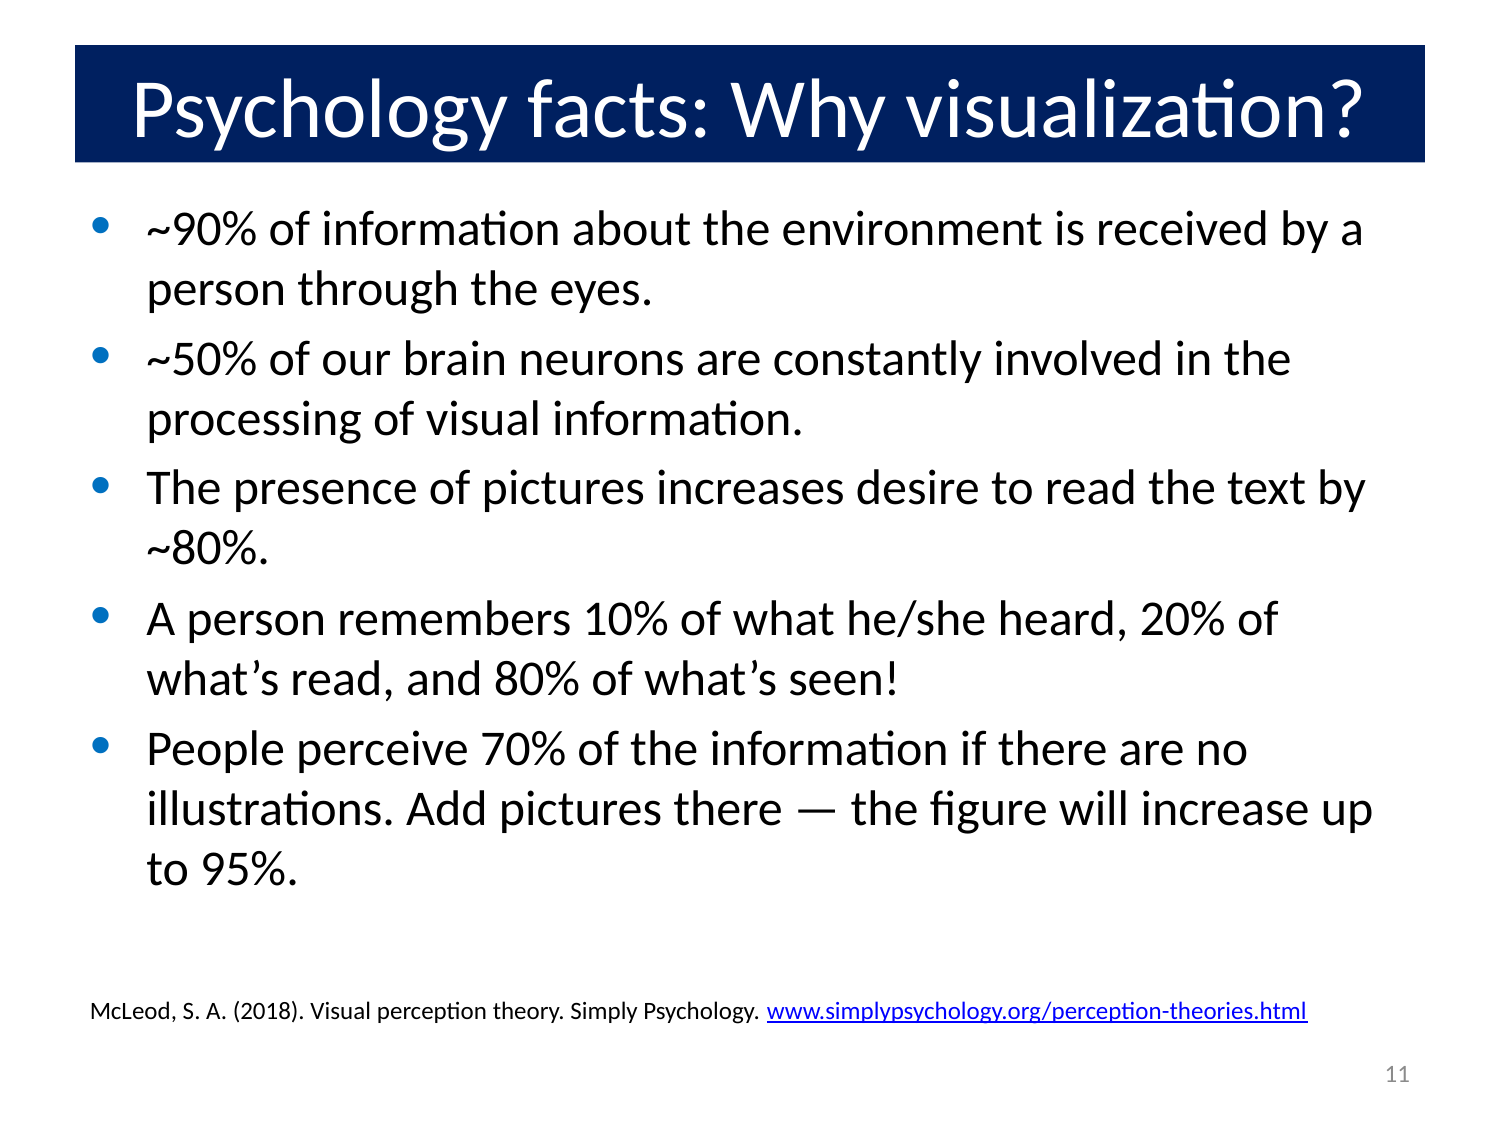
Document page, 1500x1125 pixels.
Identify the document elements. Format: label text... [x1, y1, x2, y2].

text_box McLeod, S. A. (2018). Visual perception theory. Simply Psychology. www.simplypsychology.org/perception-theories.html [74, 987, 1425, 1033]
list ~90% of information about the environment is received by a person through the eyes. ~50% of our brain neurons are constantly involved in the processing of visual information. The presence of pictures increases desire to read the text by ~80%. A person remembers 10% of what he/she heard, 20% of what’s read, and 80% of what’s seen! People perceive 70% of the information if there are no illustrations. Add pictures there — the figure will increase up to 95%. [75, 187, 1425, 913]
title Psychology facts: Why visualization? [75, 45, 1425, 163]
slide_number 11 [1074, 1042, 1425, 1103]
